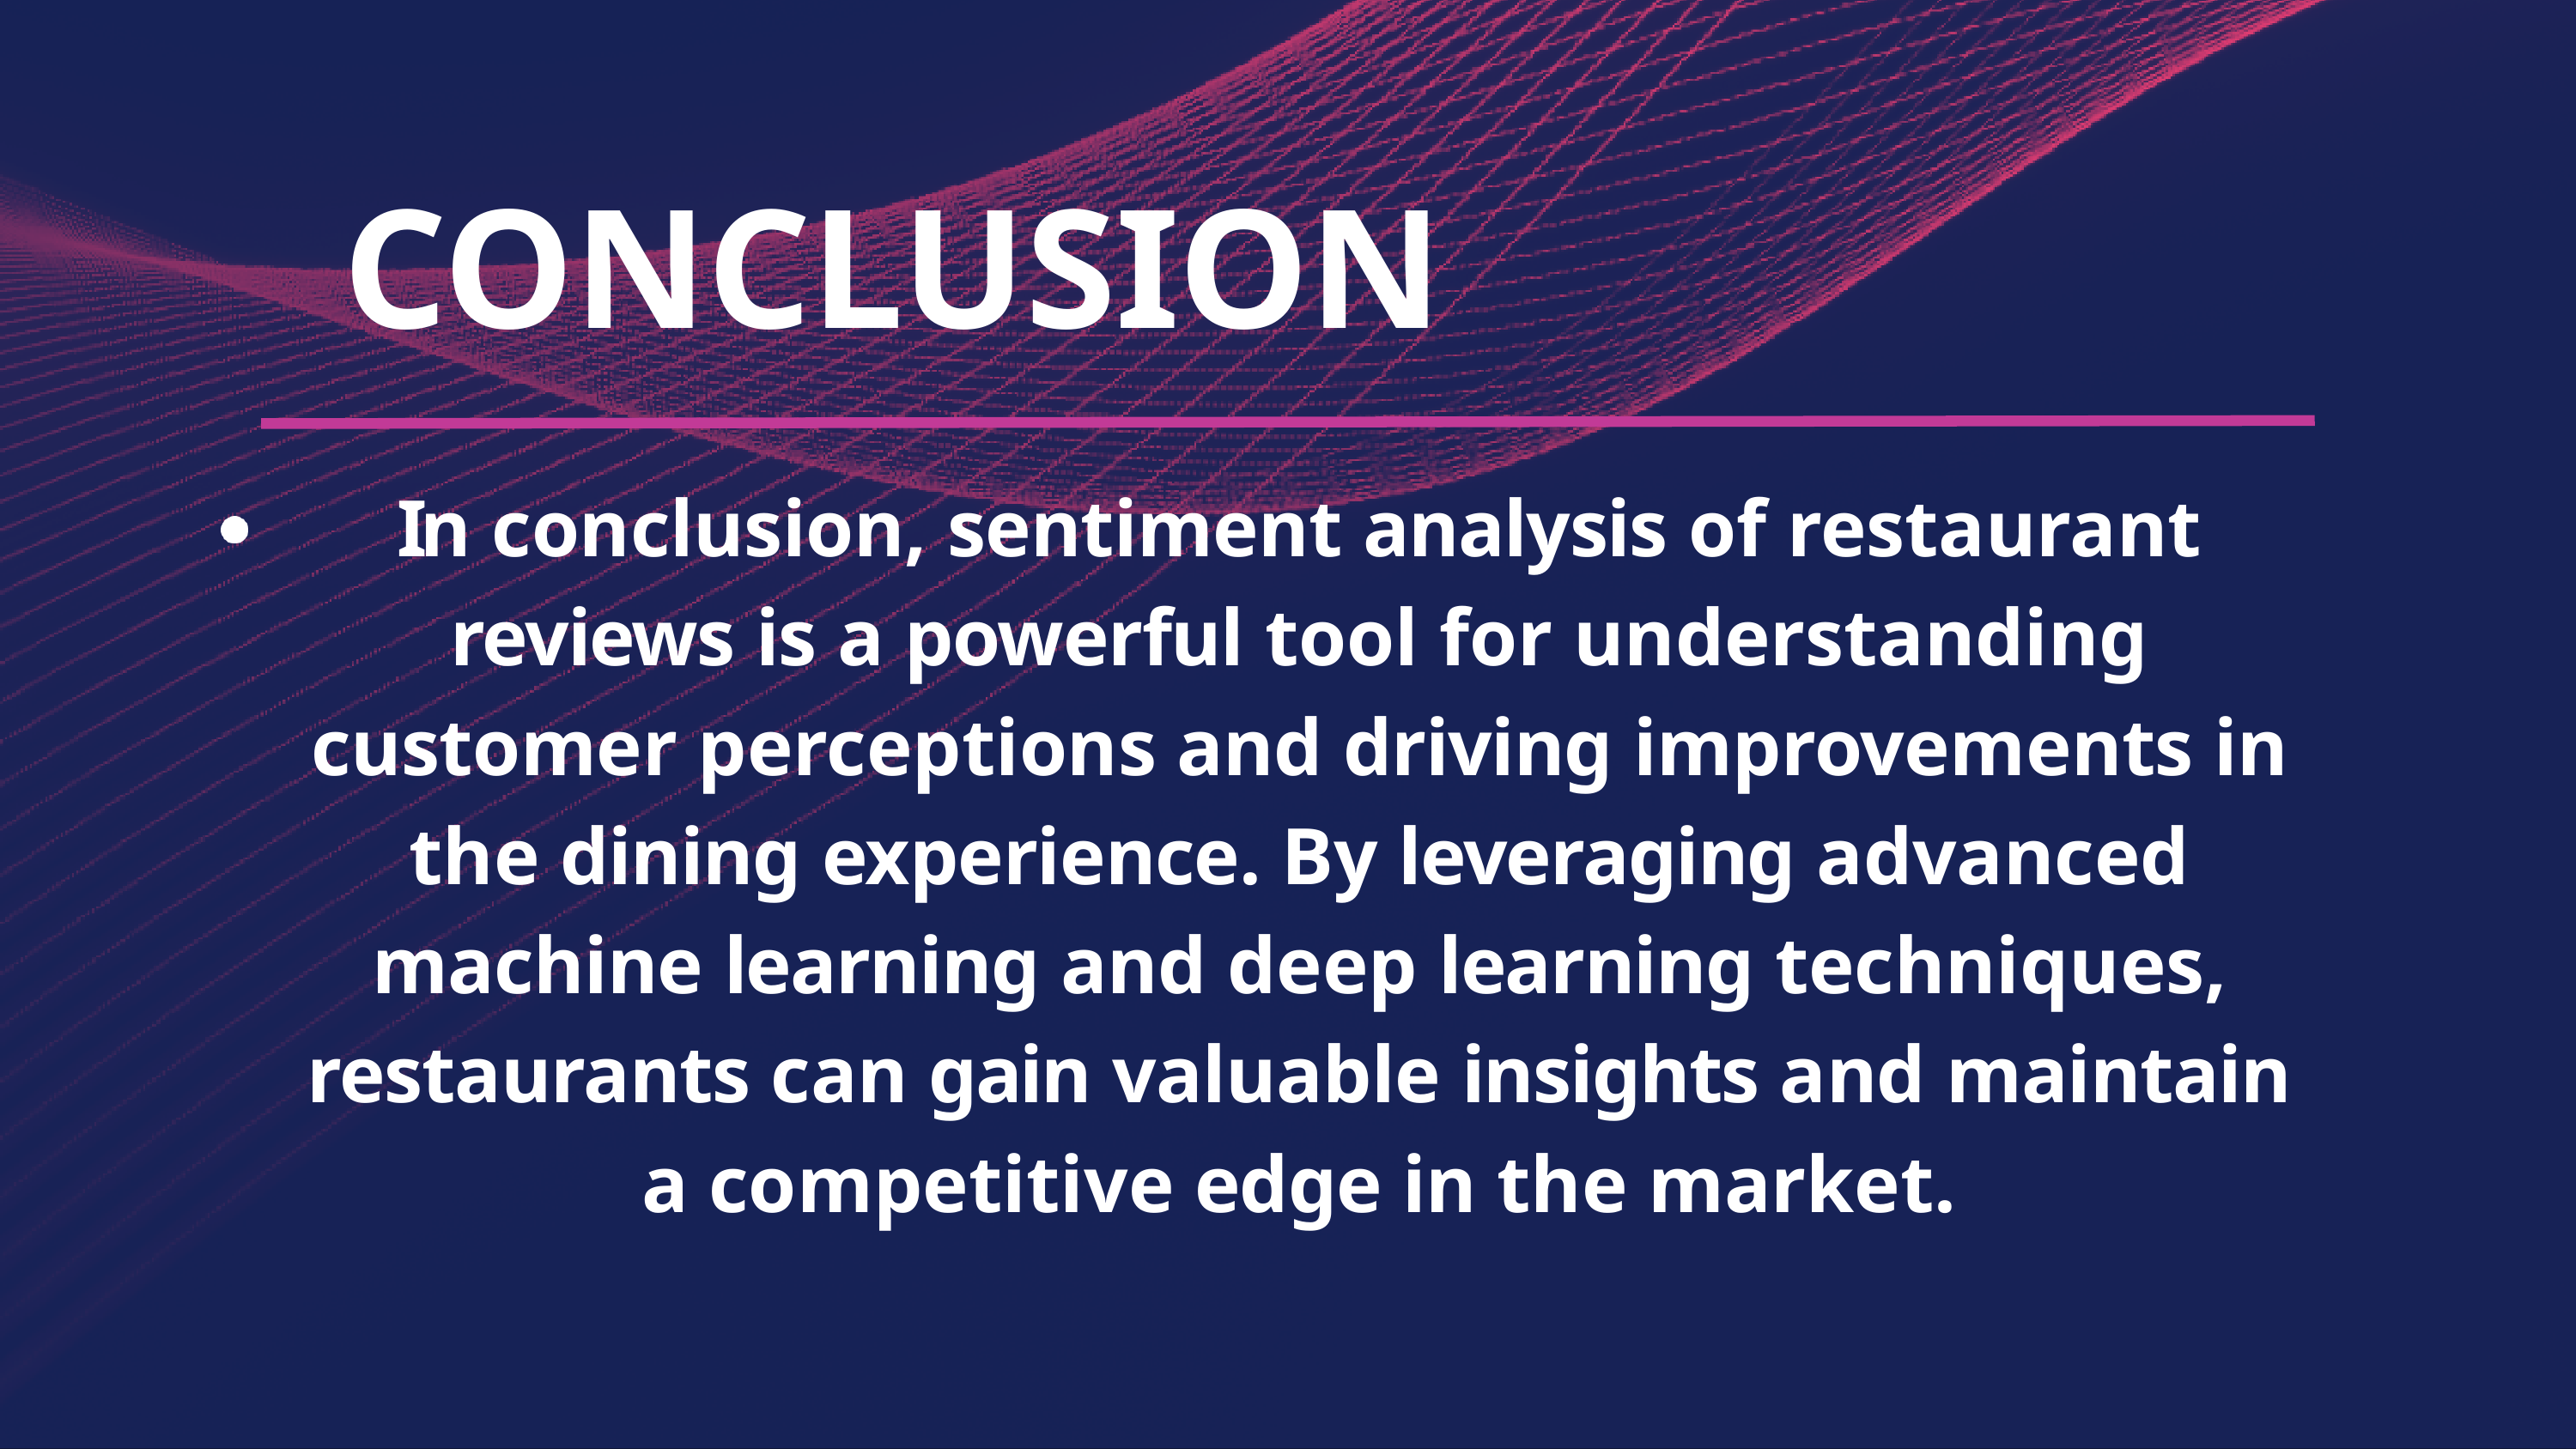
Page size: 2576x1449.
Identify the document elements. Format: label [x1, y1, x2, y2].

text_box [0, 0, 2576, 1449]
picture [221, 516, 249, 544]
